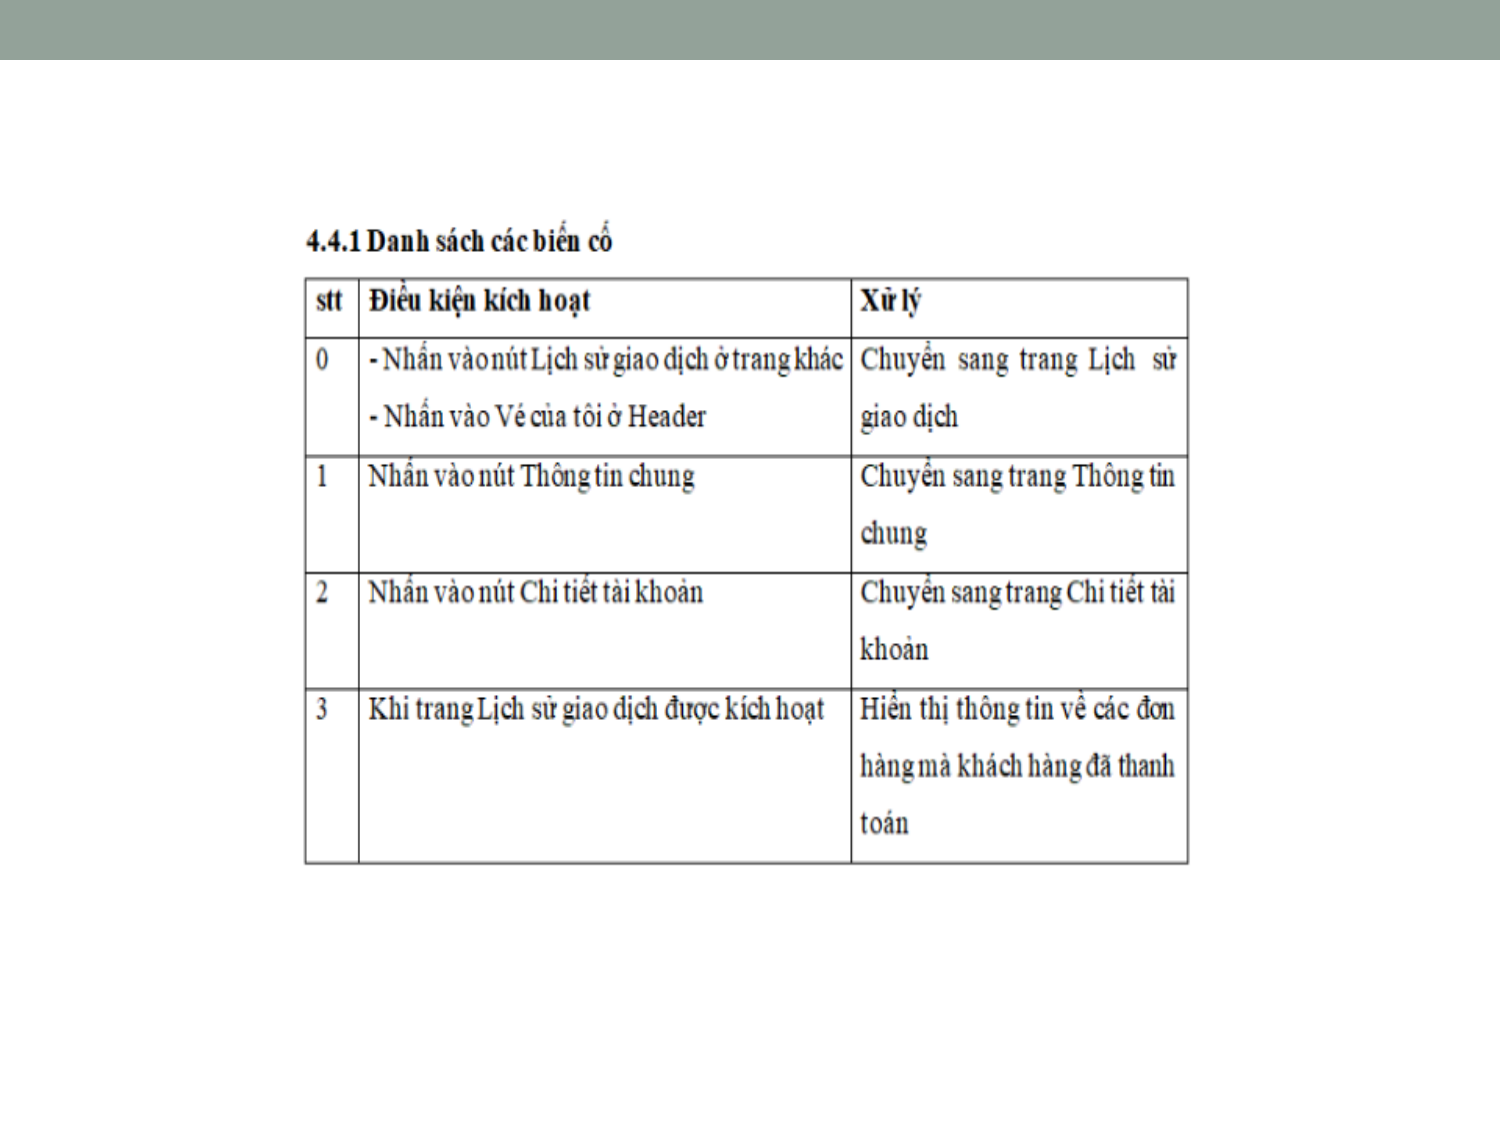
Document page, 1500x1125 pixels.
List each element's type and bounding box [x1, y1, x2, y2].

list [248, 207, 1251, 929]
